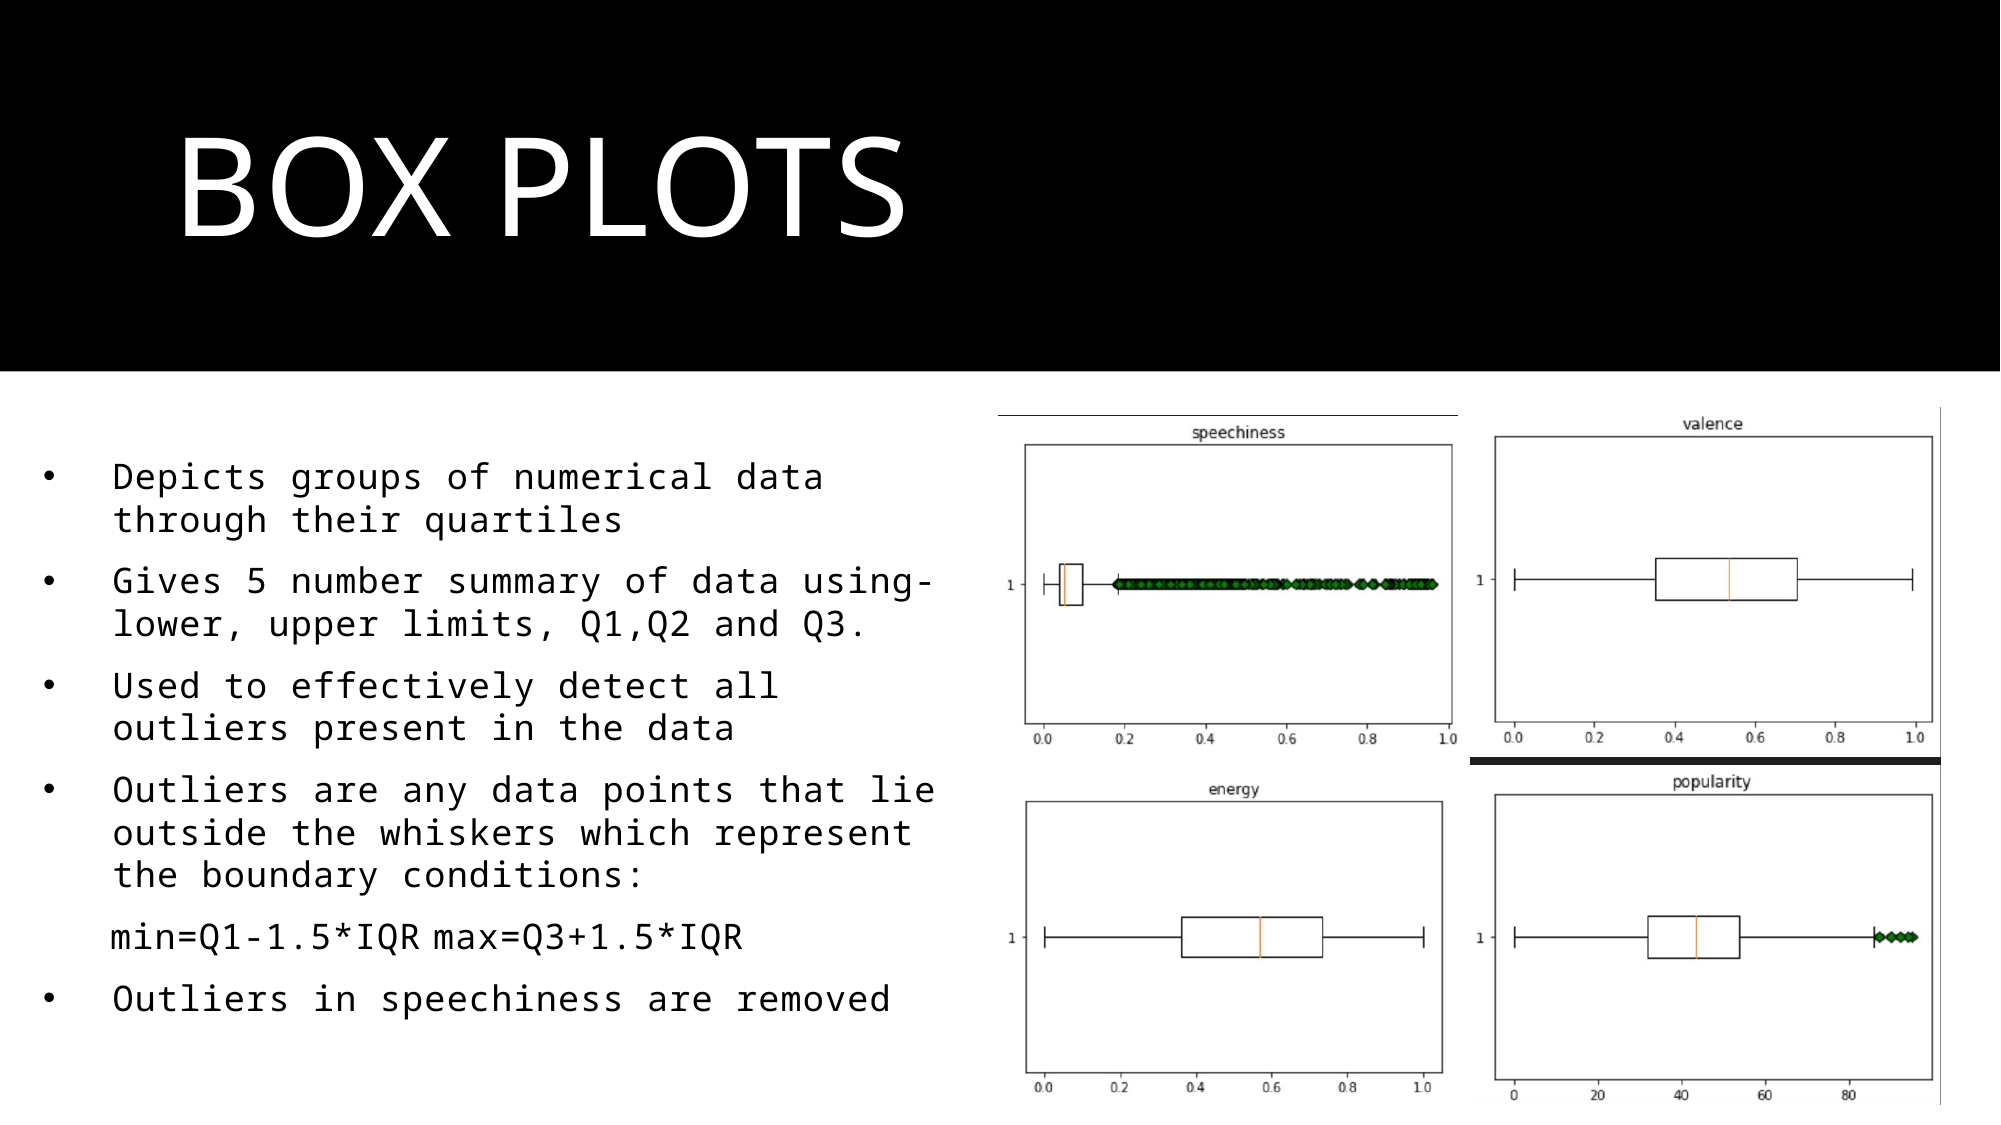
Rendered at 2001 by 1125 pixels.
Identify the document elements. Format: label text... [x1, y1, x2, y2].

picture [1470, 407, 1941, 1106]
picture [999, 778, 1445, 1106]
title BOX PLOTS [157, 52, 1842, 332]
list Depicts groups of numerical data through their quartiles Gives 5 number summary of data using- lower, upper limits, Q1,Q2 and Q3. Used to effectively detect all outliers present in the data Outliers are any data points that lie outside the whiskers which represent the boundary conditions: min=Q1-1.5*IQR max=Q3+1.5*IQR Outliers in speechiness are removed [28, 446, 972, 1036]
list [998, 415, 1458, 757]
